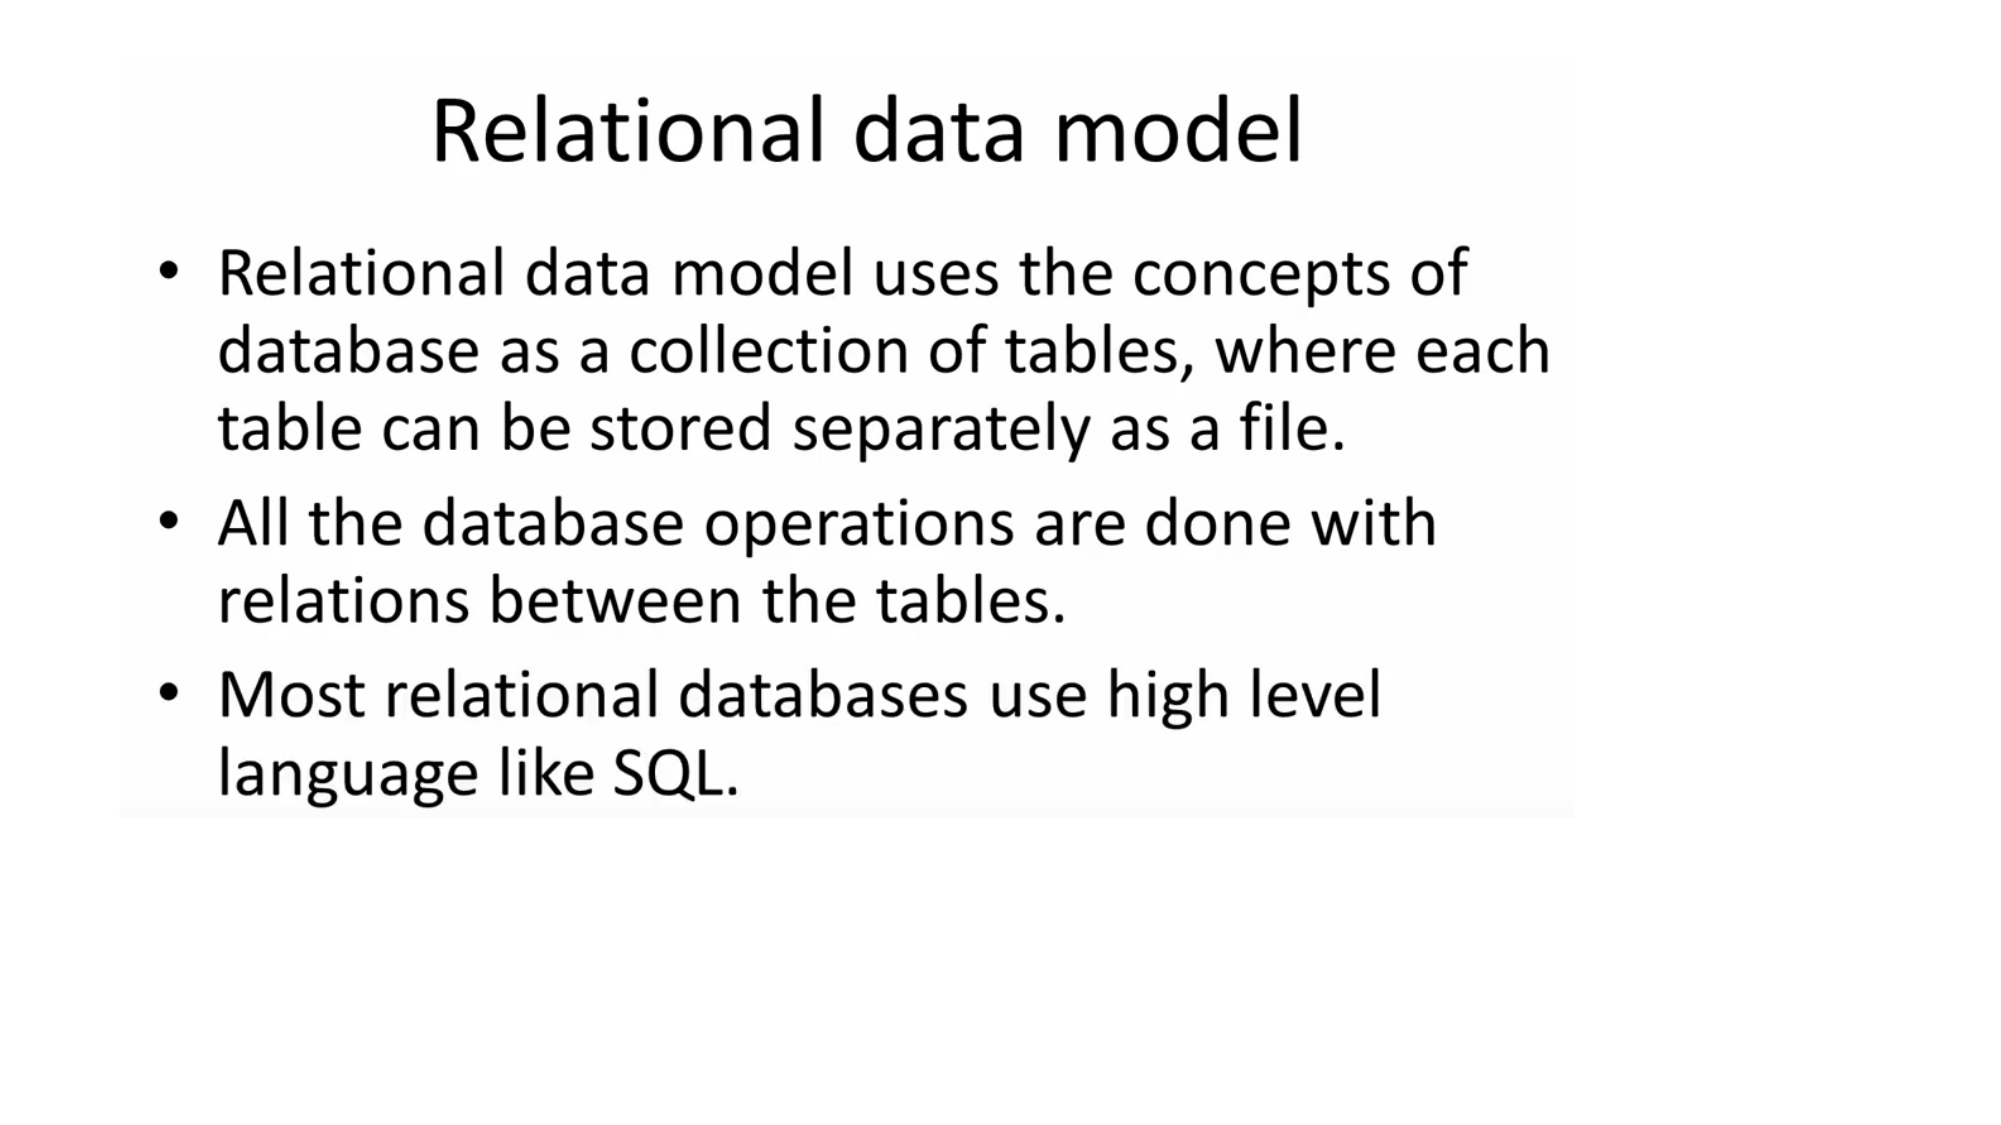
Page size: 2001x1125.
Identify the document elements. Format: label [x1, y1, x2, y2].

picture [119, 55, 1575, 818]
